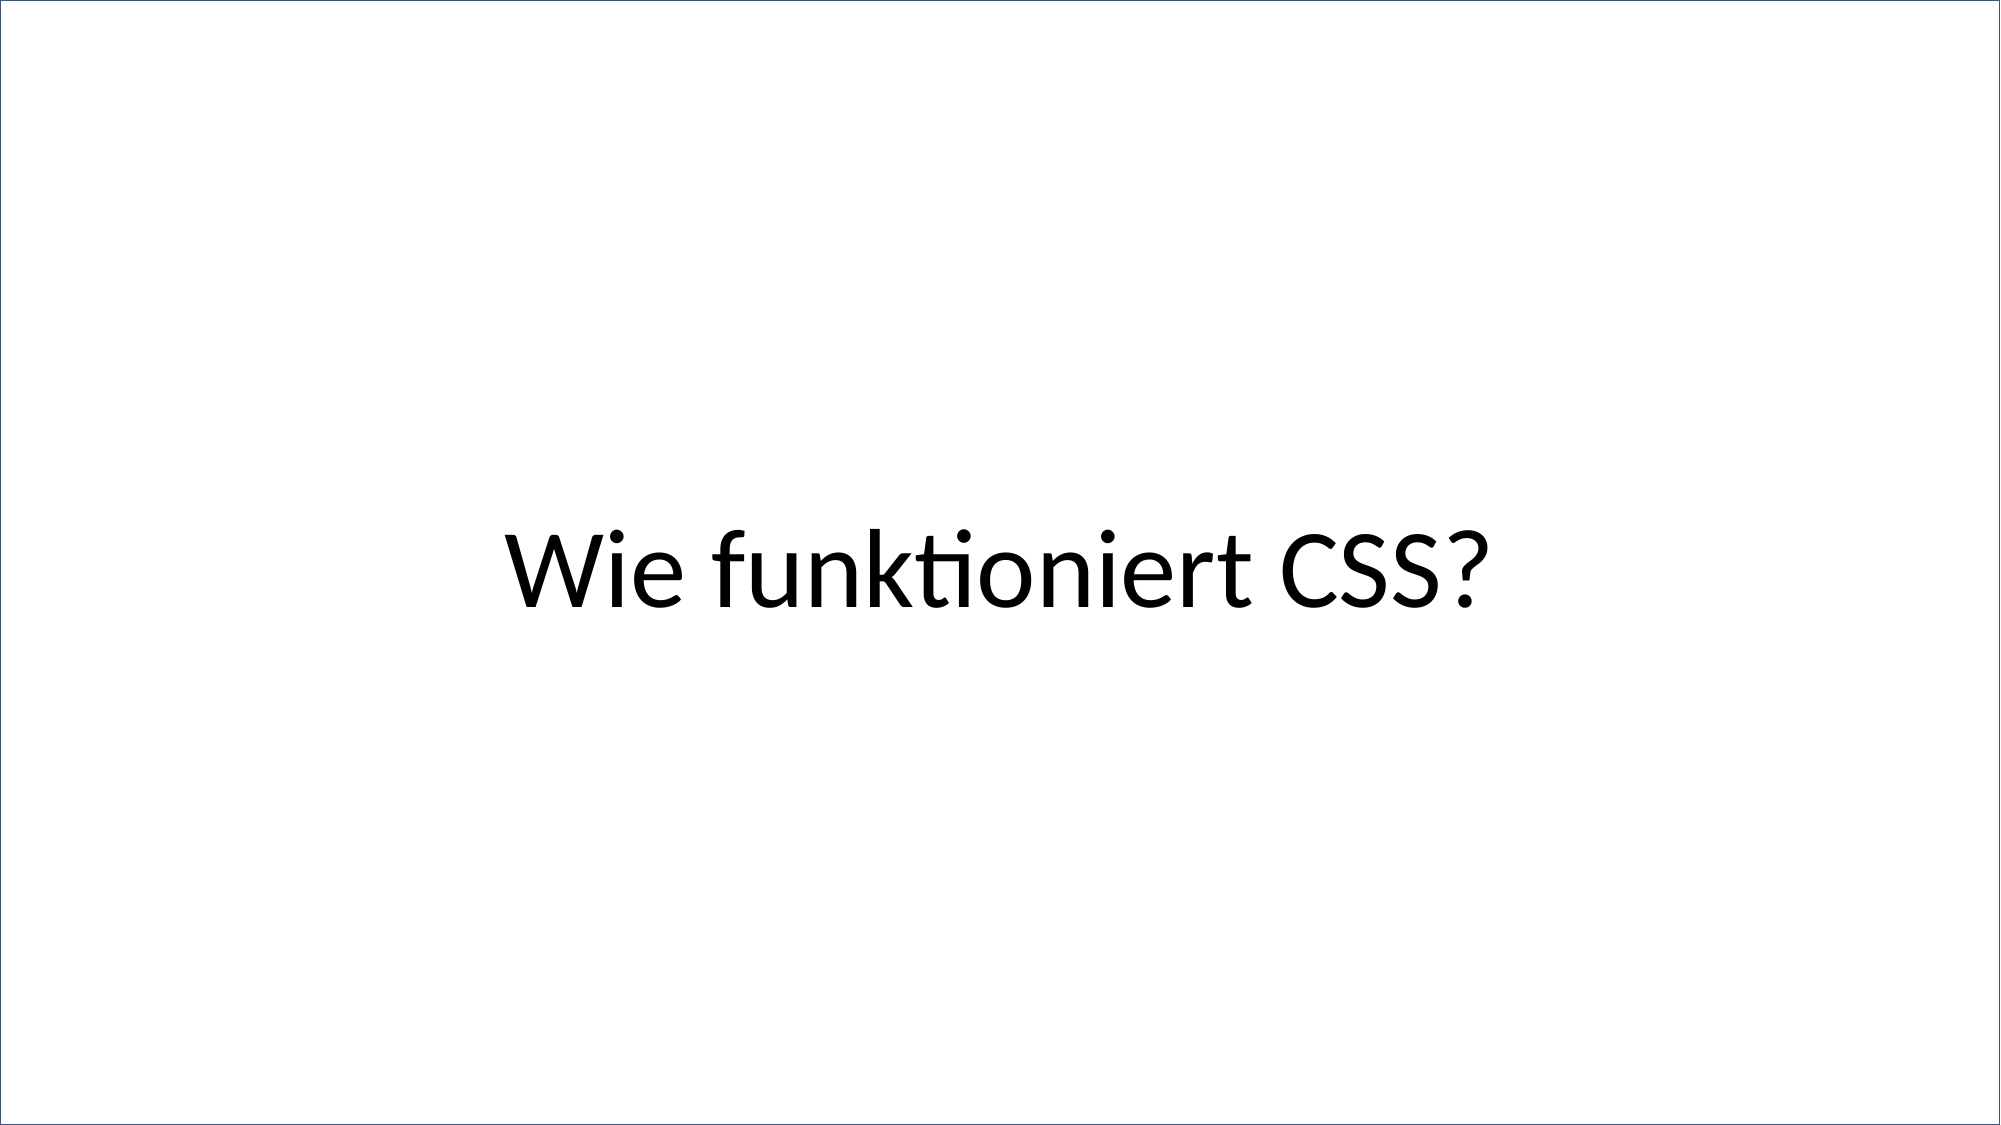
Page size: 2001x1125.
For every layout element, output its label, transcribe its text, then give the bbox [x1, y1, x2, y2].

text_box Wie funktioniert CSS? [0, 0, 2000, 1125]
